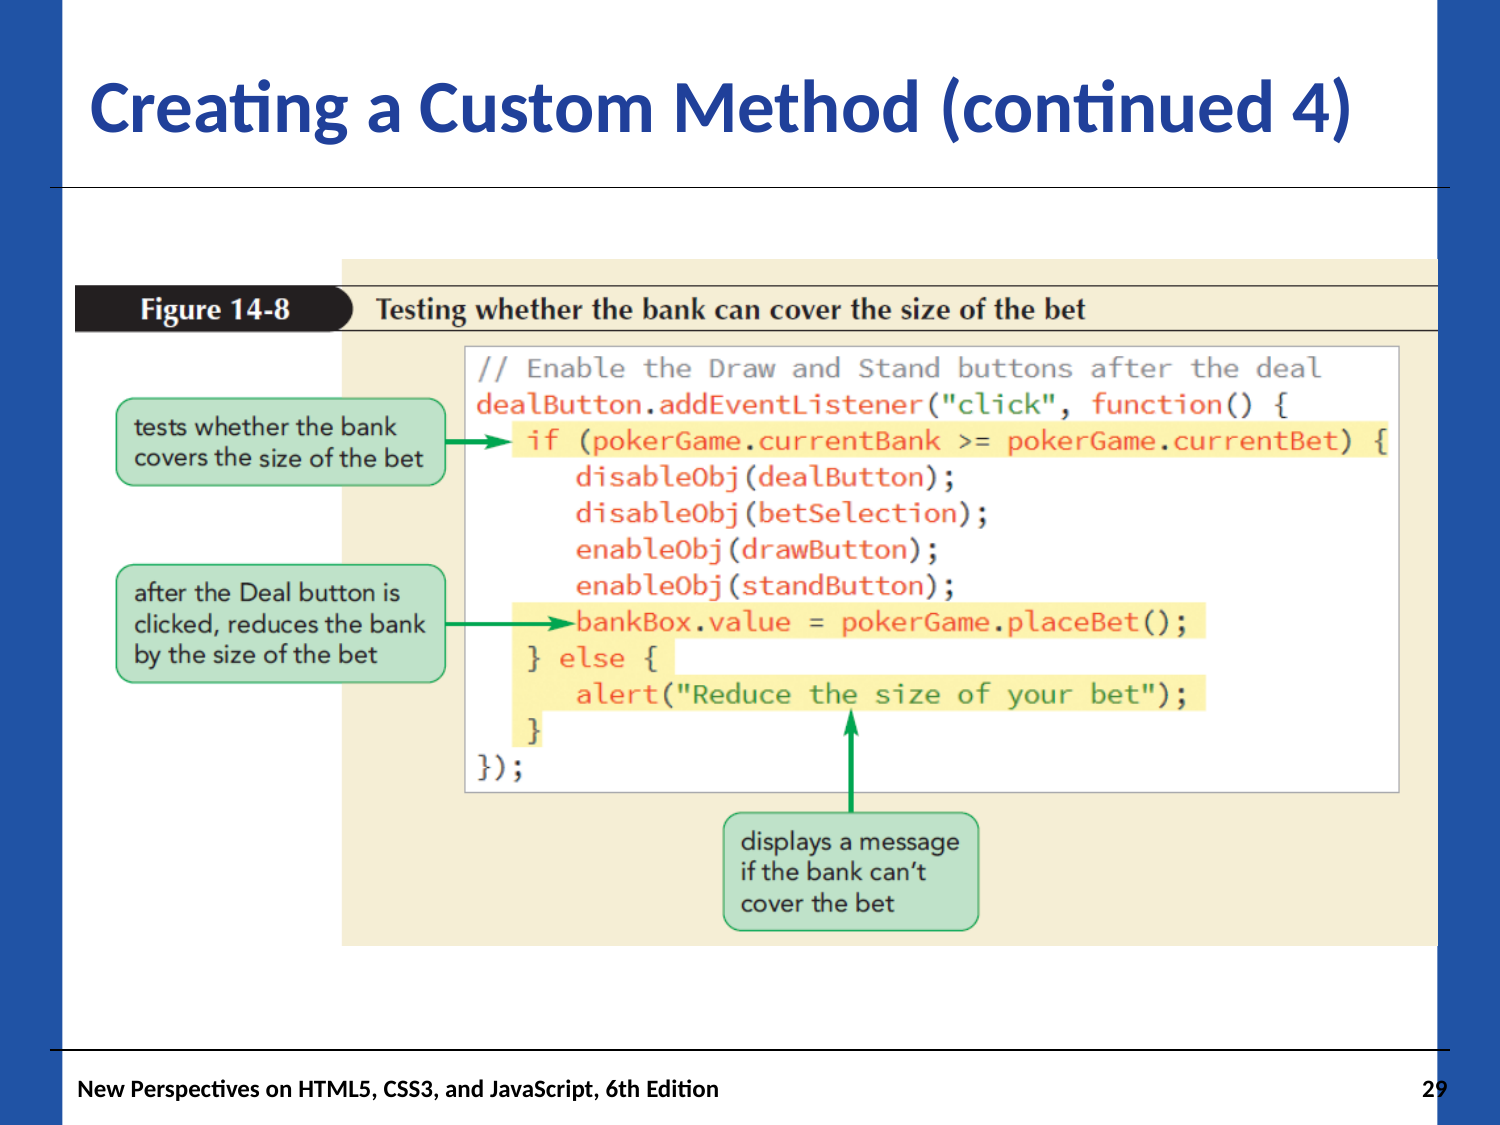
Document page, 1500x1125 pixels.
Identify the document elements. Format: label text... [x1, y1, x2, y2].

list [74, 258, 1438, 946]
title Creating a Custom Method (continued 4) [74, 24, 1438, 181]
slide_number 29 [1374, 1050, 1463, 1125]
footer New Perspectives on HTML5, CSS3, and JavaScript, 6th Edition [62, 1050, 1374, 1125]
